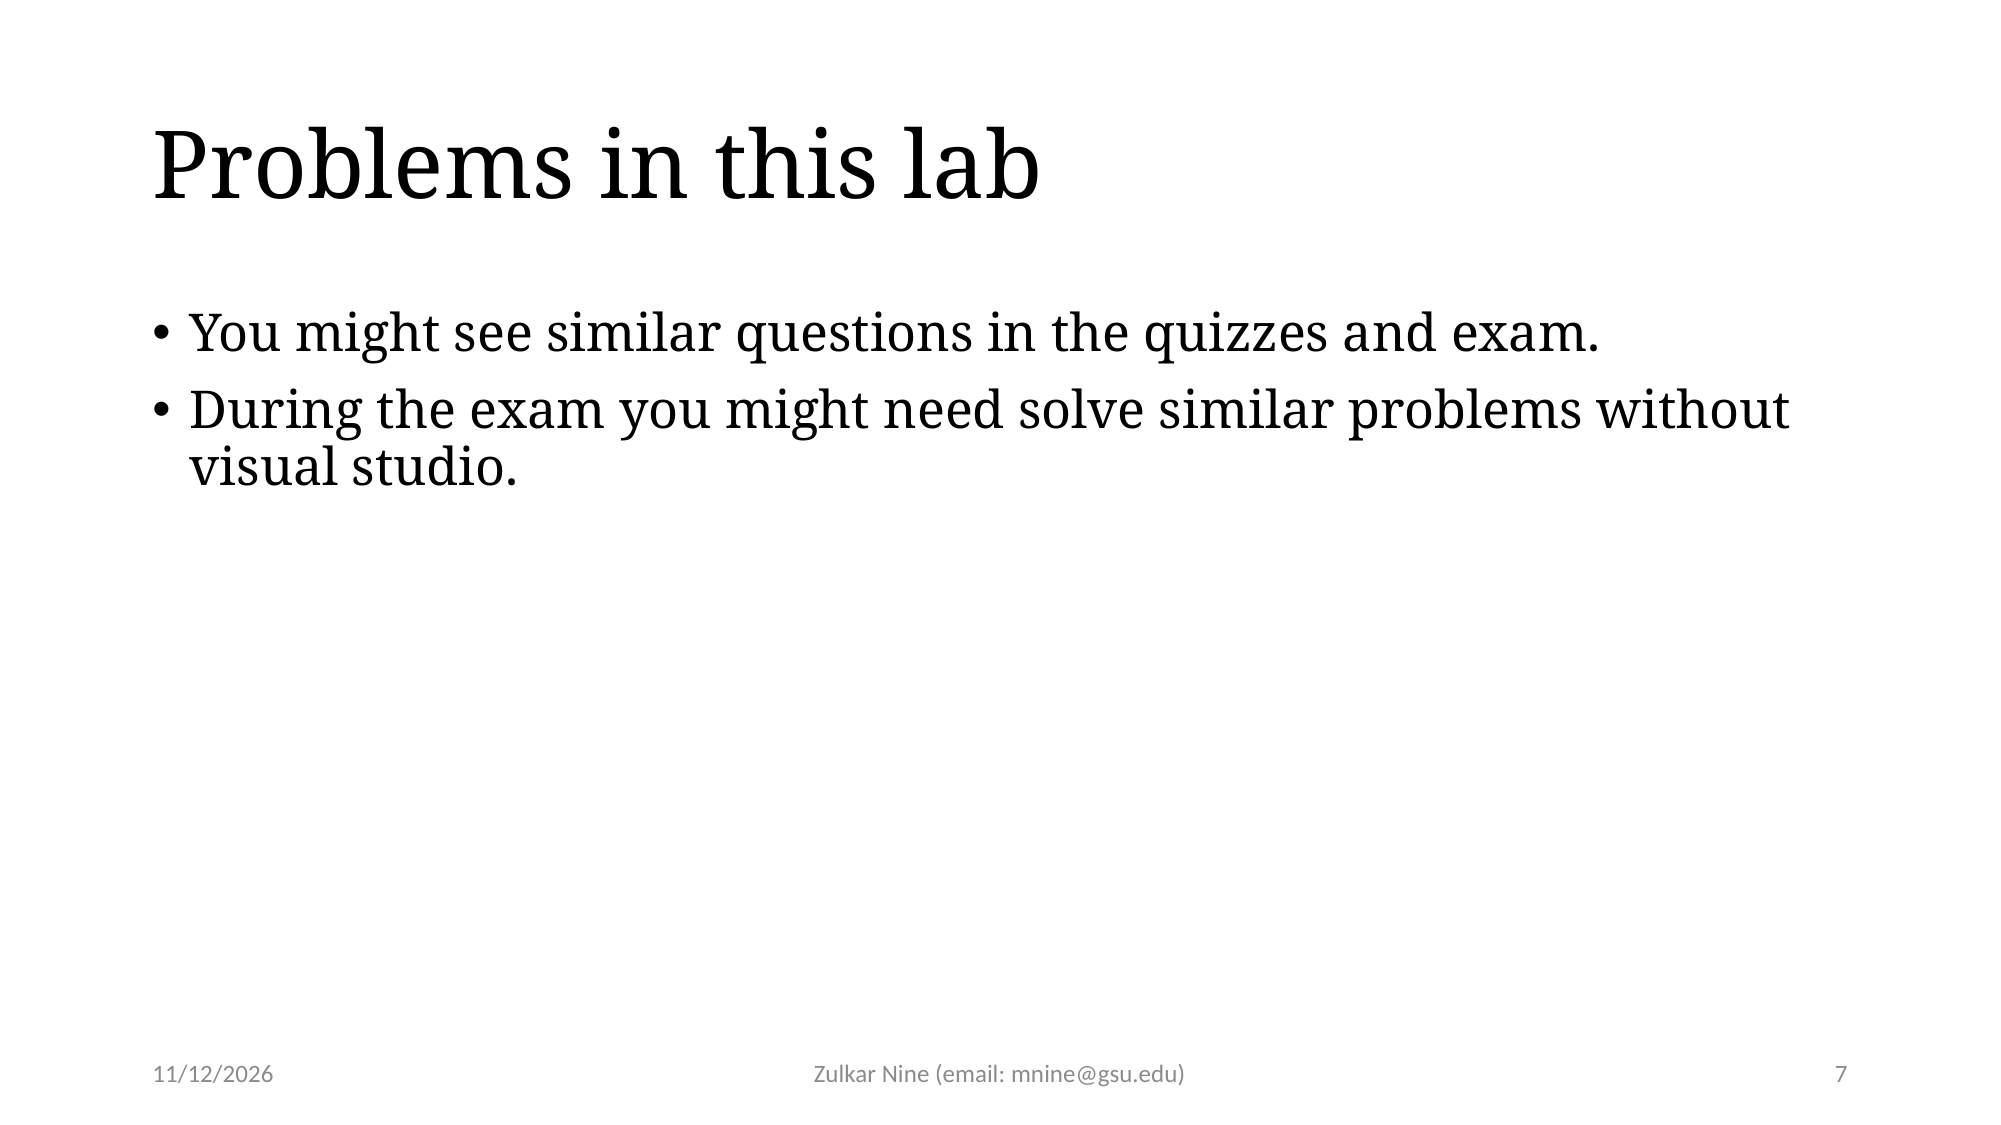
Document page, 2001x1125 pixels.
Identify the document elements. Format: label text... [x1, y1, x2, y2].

slide_number 7 [1412, 1042, 1863, 1103]
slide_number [137, 1042, 588, 1103]
footer Zulkar Nine (email: mnine@gsu.edu) [662, 1042, 1338, 1103]
title Problems in this lab [137, 59, 1863, 278]
list You might see similar questions in the quizzes and exam. During the exam you might need solve similar problems without visual studio. [137, 299, 1863, 1014]
